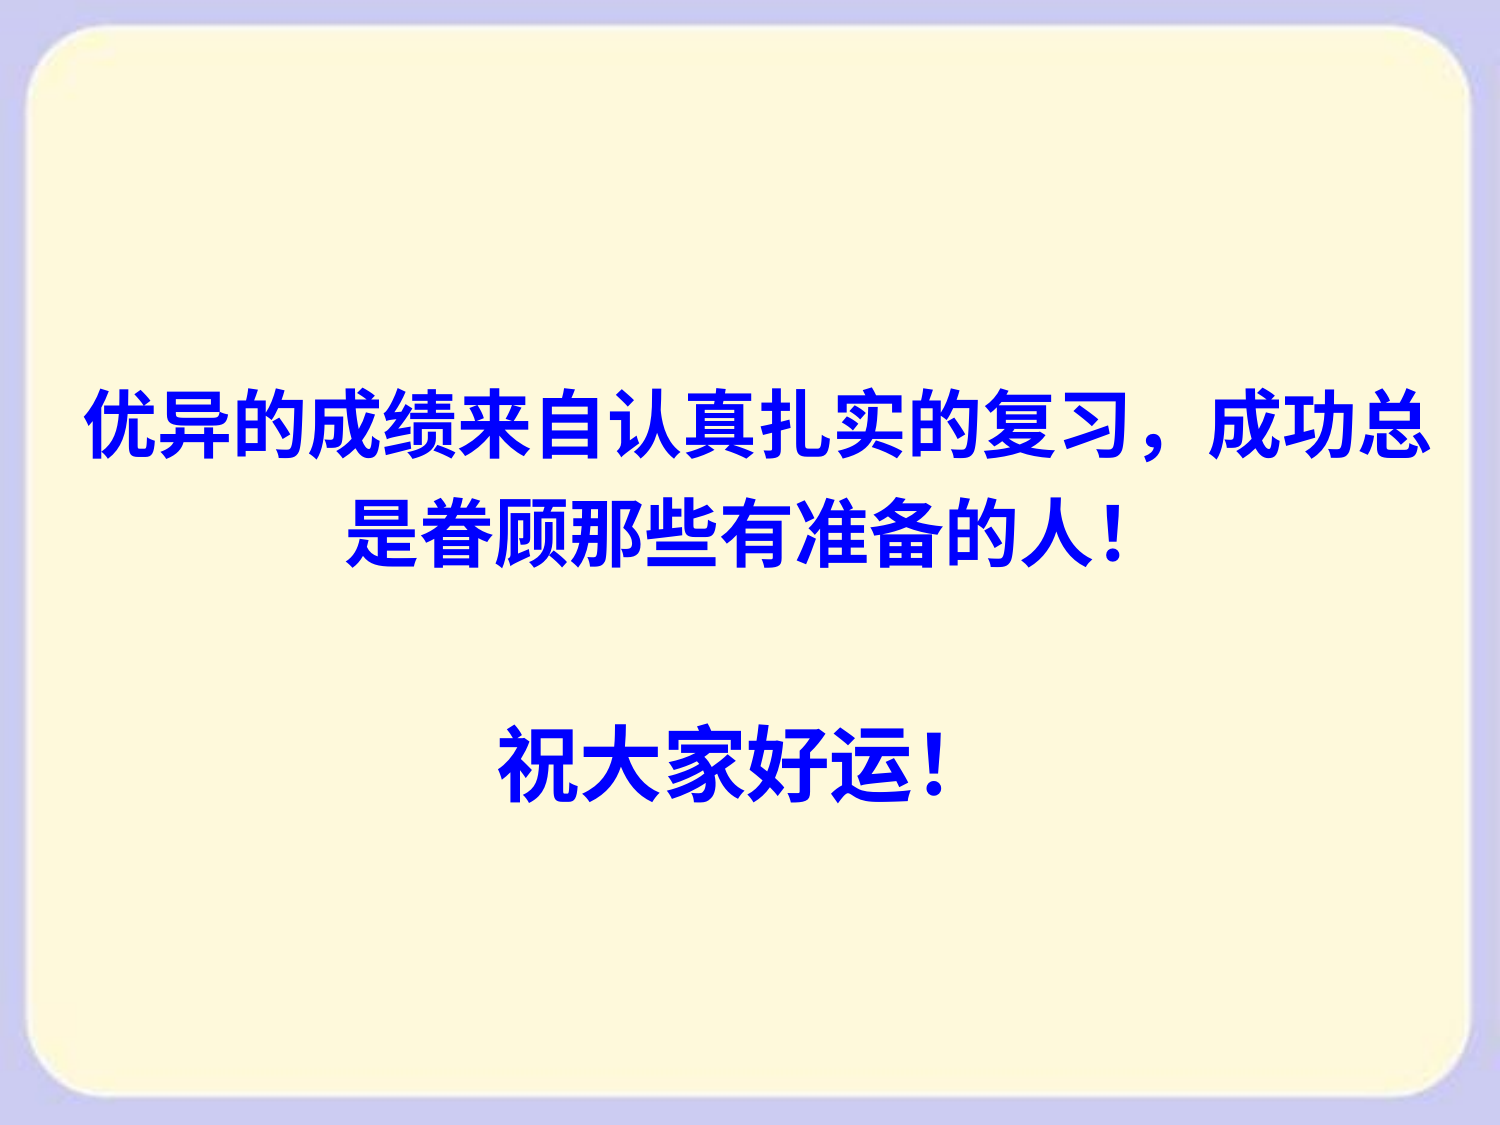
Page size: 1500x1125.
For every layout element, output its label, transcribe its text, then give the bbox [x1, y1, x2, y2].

text_box 祝大家好运！ [481, 684, 1012, 820]
picture [0, 0, 1500, 1125]
text_box 优异的成绩来自认真扎实的复习，成功总是眷顾那些有准备的人！ [46, 352, 1468, 584]
